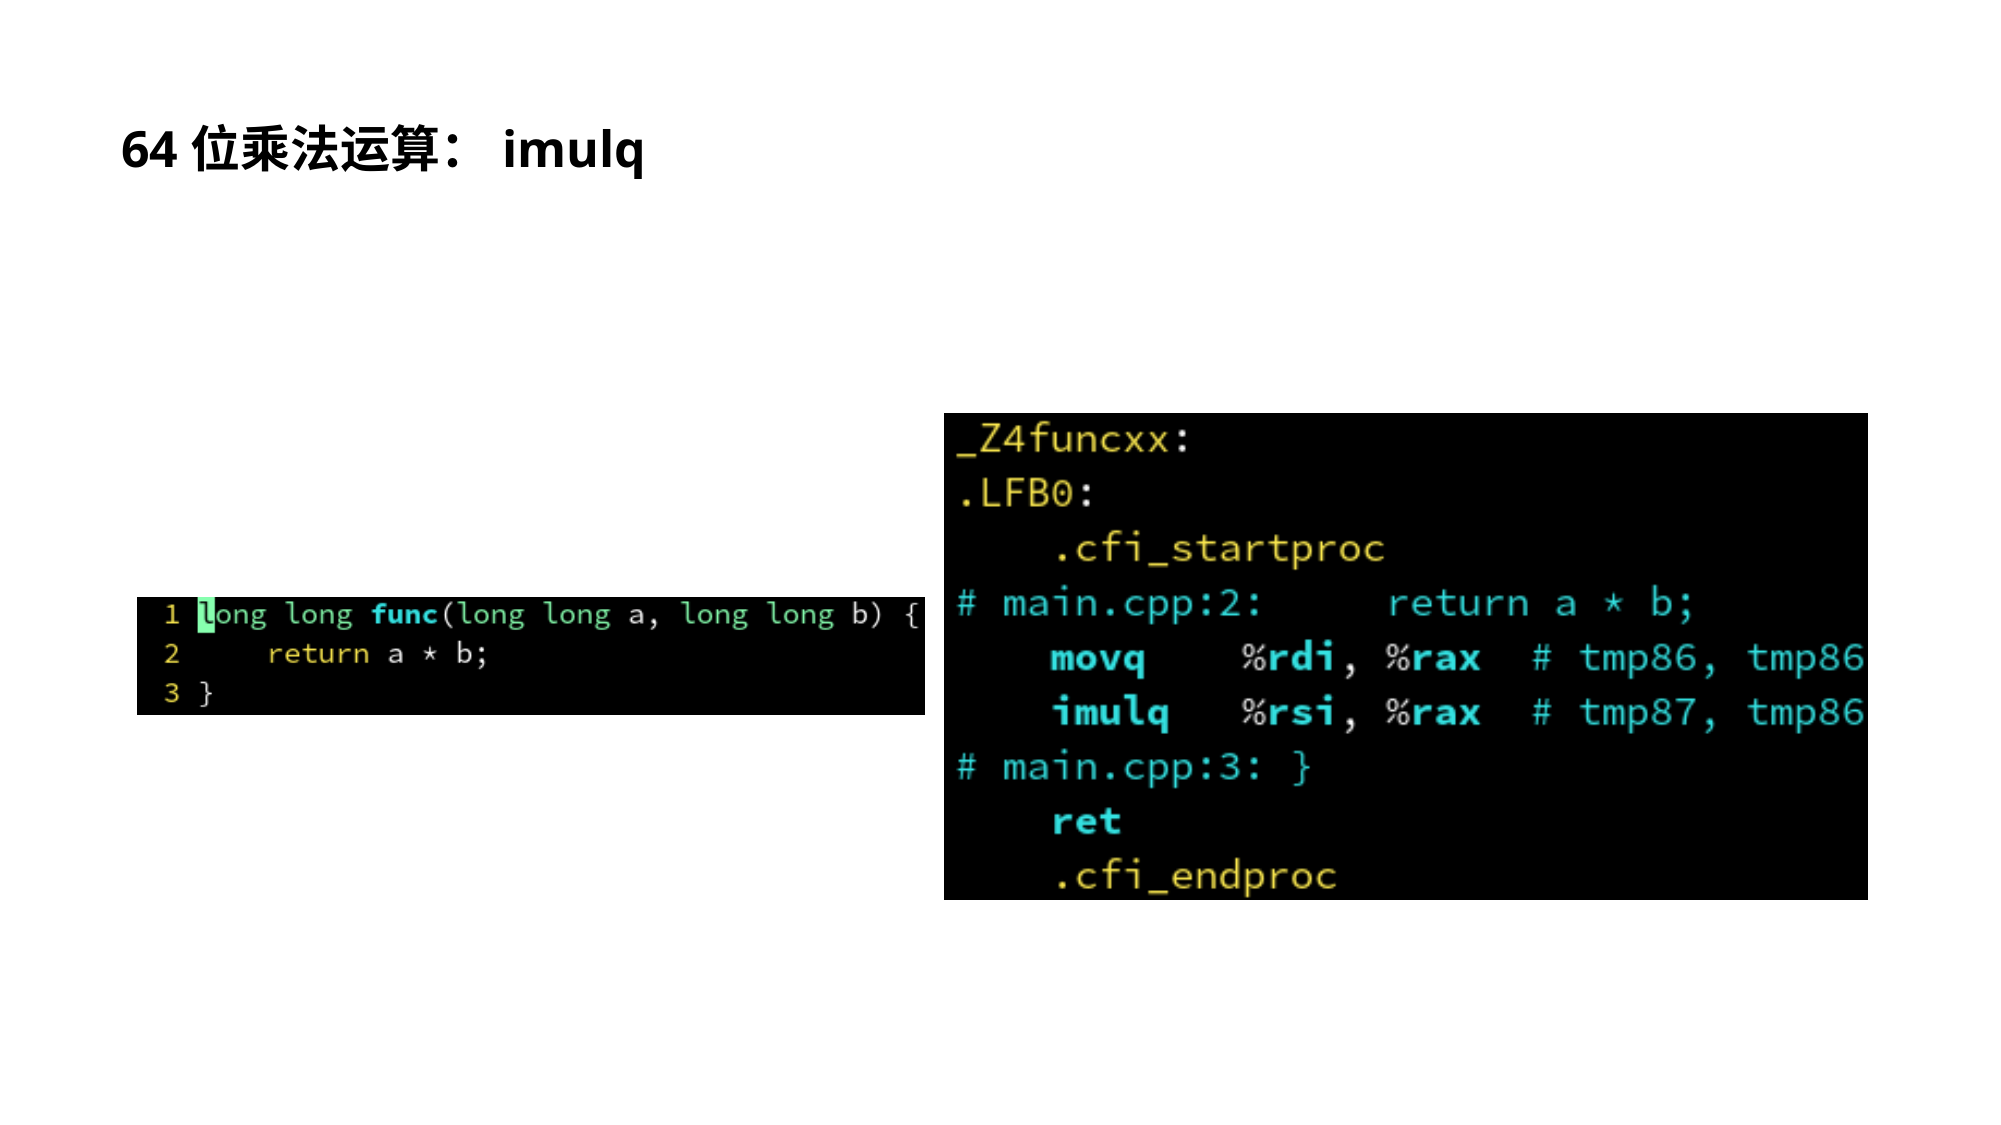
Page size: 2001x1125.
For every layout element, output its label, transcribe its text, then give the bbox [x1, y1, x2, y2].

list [944, 413, 1868, 900]
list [137, 597, 925, 715]
title 64位乘法运算：imulq [106, 42, 1832, 260]
